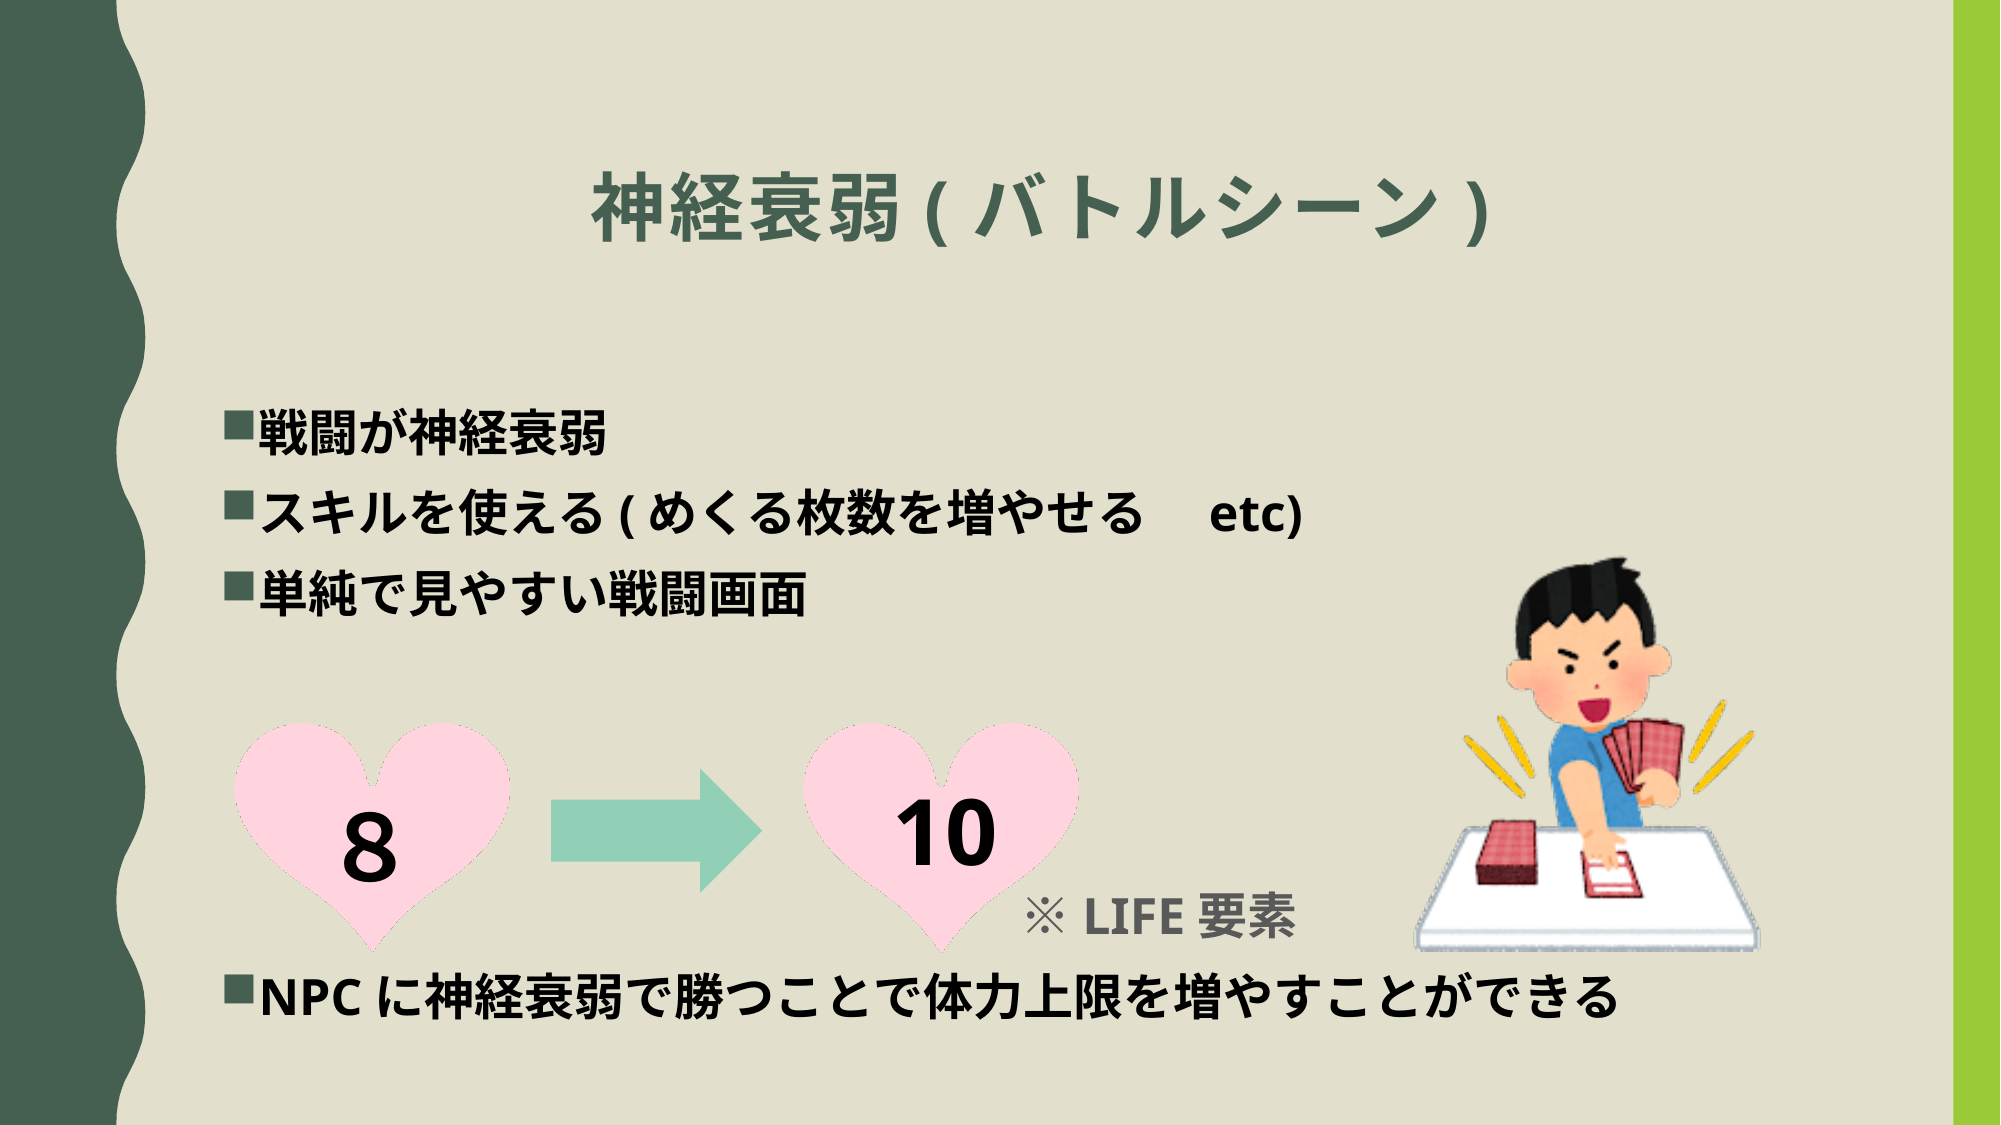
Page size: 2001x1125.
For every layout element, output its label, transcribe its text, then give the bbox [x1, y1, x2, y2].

picture [803, 723, 1079, 953]
title 神経衰弱(バトルシーン) [205, 62, 1875, 308]
list 戦闘が神経衰弱 スキルを使える(めくる枚数を増やせる etc) 単純で見やすい戦闘画面 ※LIFE要素 NPCに神経衰弱で勝つことで体力上限を増やすことができる [205, 387, 1875, 978]
picture [1372, 552, 1772, 952]
text_box [551, 768, 763, 893]
picture [234, 723, 510, 952]
